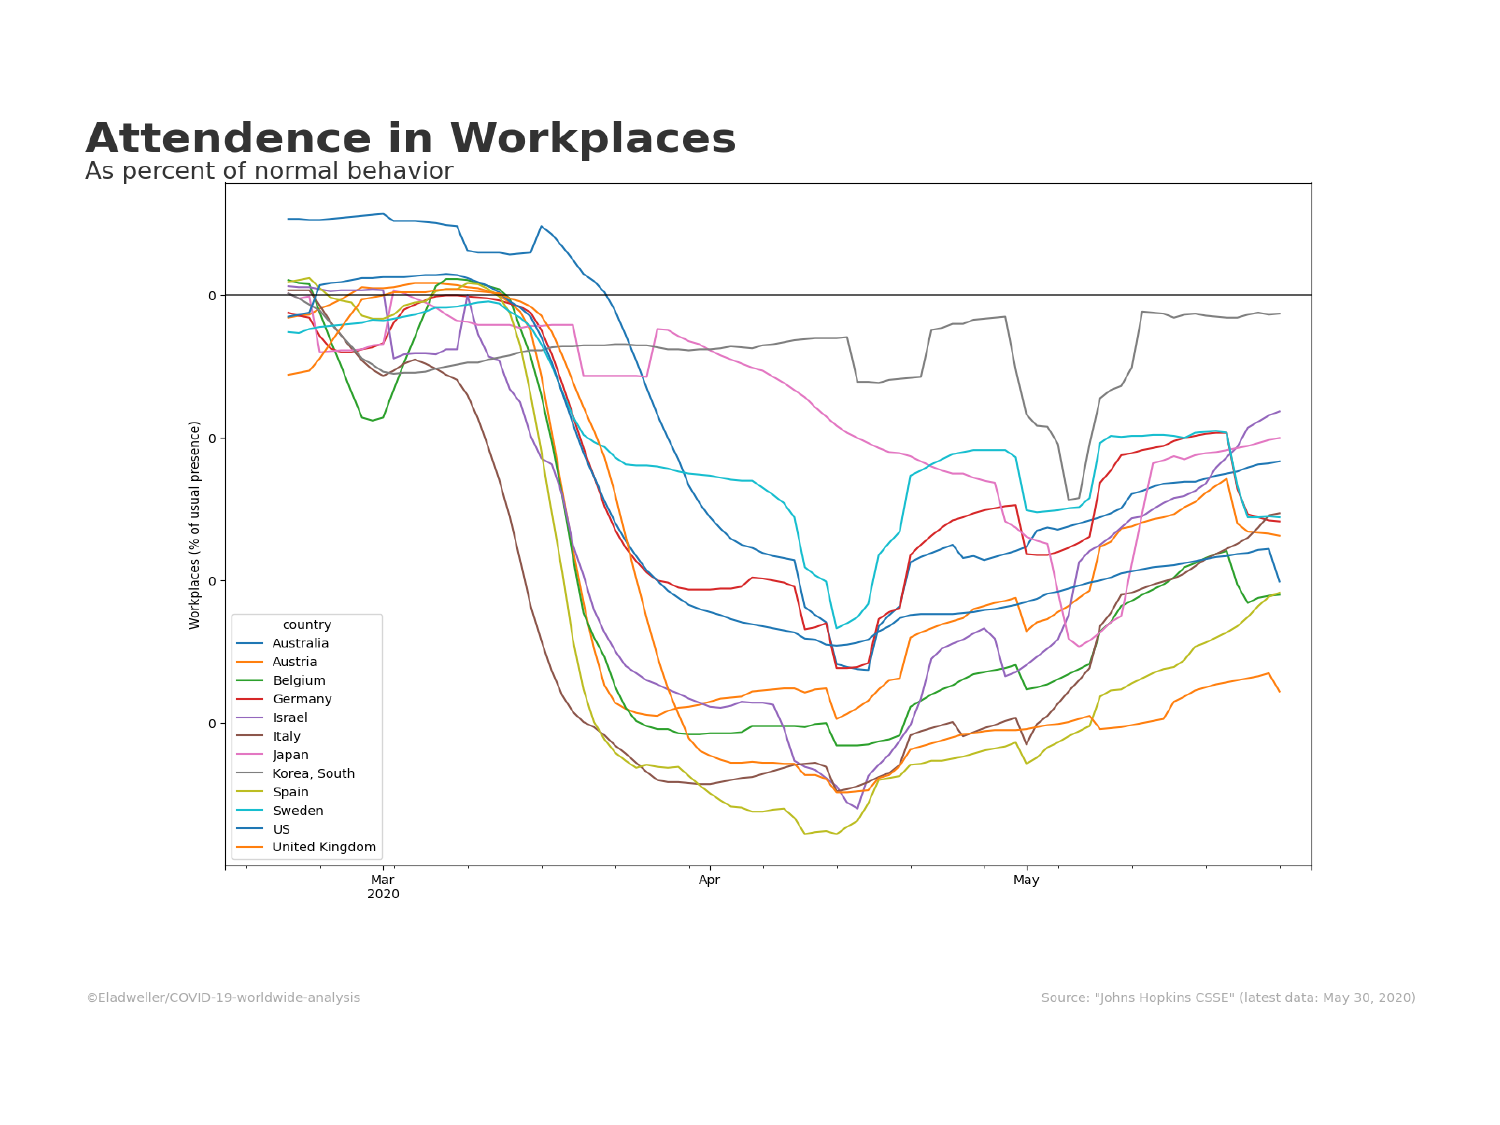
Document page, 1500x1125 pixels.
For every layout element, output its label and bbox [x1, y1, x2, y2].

picture [74, 112, 1426, 1013]
